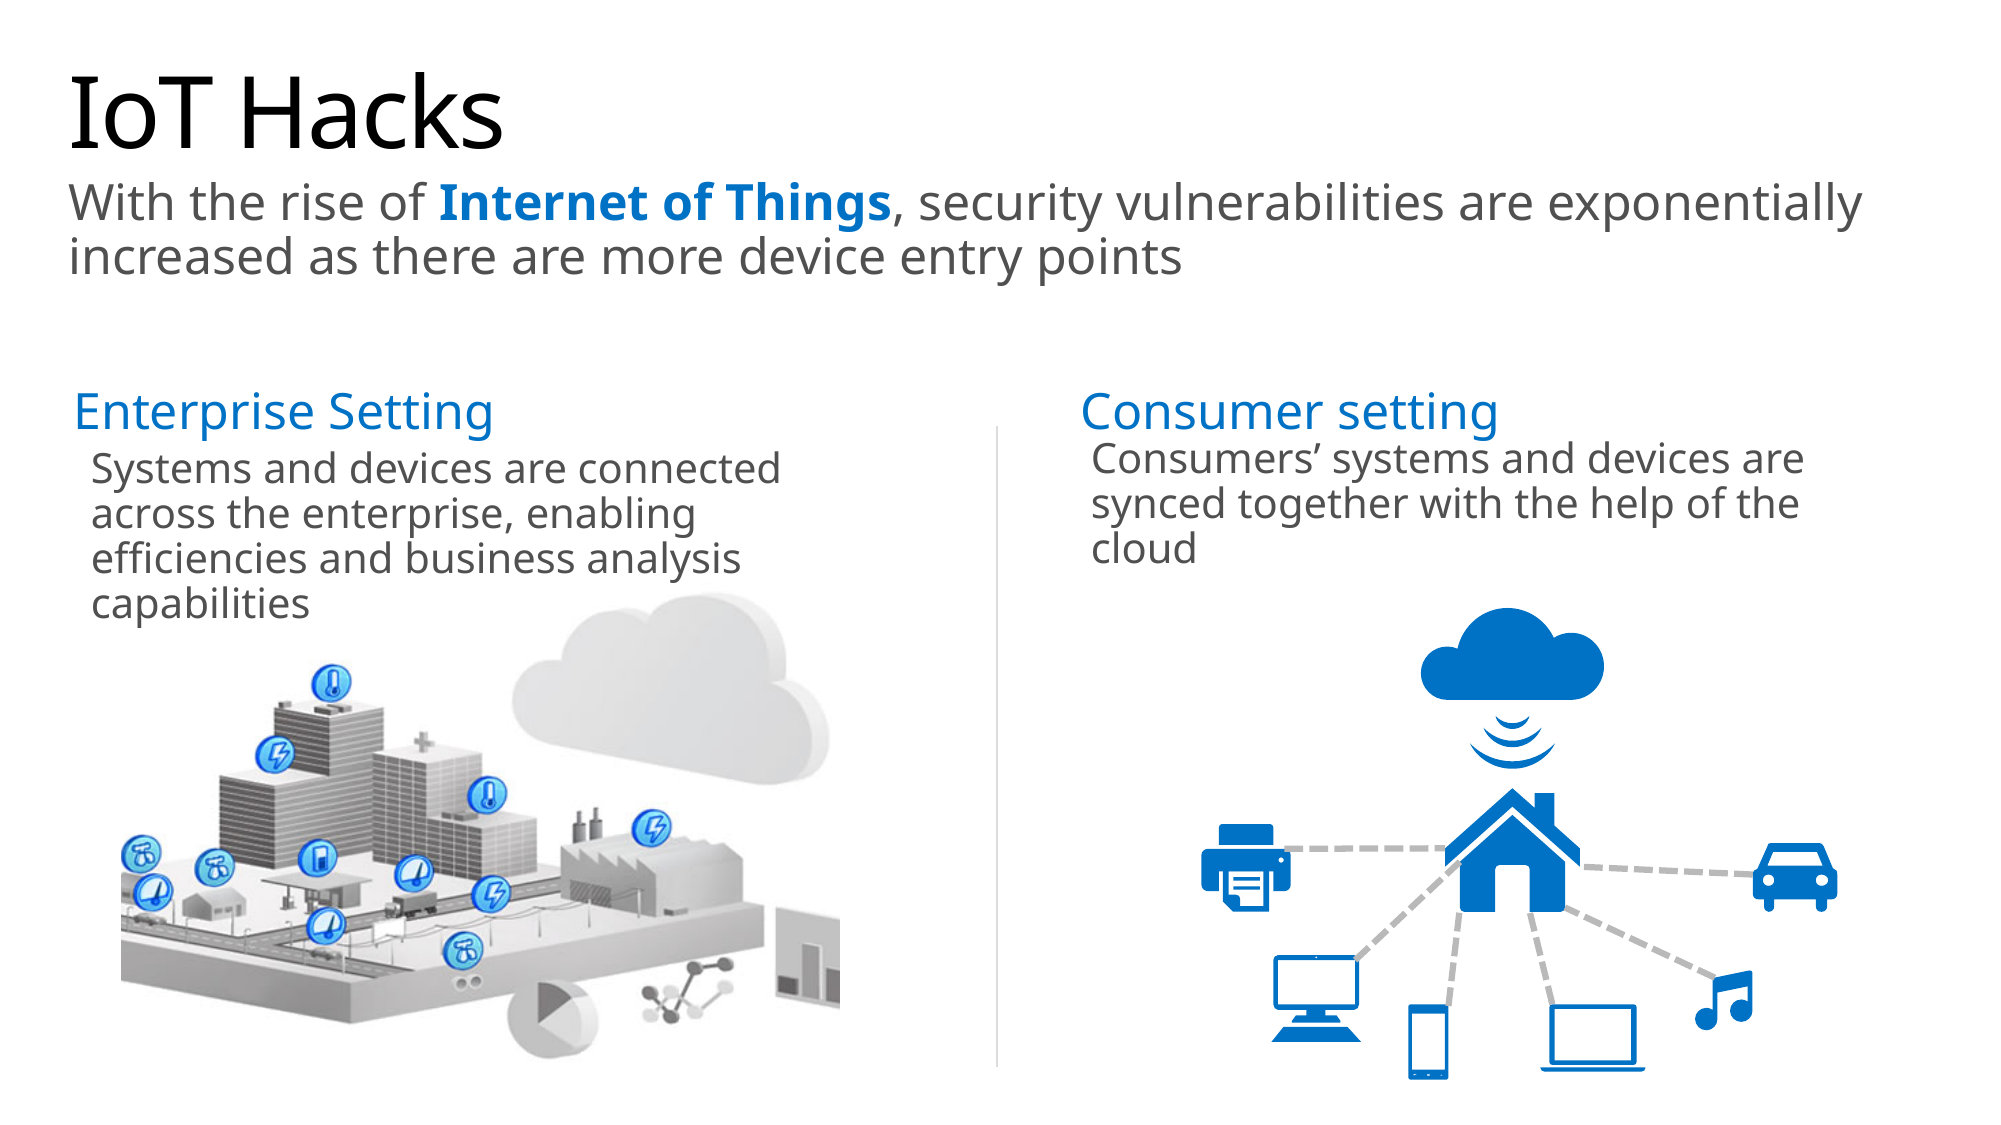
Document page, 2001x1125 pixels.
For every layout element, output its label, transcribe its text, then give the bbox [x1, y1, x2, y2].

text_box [1201, 823, 1291, 912]
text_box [1564, 907, 1716, 978]
text_box [1752, 843, 1838, 912]
text_box Consumers’ systems and devices are synced together with the help of the cloud [1060, 413, 1900, 597]
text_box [1354, 861, 1461, 961]
text_box [1420, 607, 1604, 700]
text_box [1529, 911, 1553, 1005]
picture [120, 549, 841, 1067]
text_box [1470, 743, 1555, 769]
text_box [1495, 716, 1530, 729]
text_box [1408, 1004, 1449, 1080]
text_box Consumer setting [984, 362, 1597, 465]
text_box [1694, 969, 1754, 1032]
text_box [1540, 1067, 1646, 1072]
text_box [1483, 727, 1542, 748]
text_box [1460, 814, 1566, 912]
text_box Enterprise Setting [0, 362, 593, 465]
text_box [1549, 1004, 1637, 1065]
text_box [1448, 907, 1461, 1007]
text_box [1270, 1026, 1362, 1043]
text_box Systems and devices are connected across the enterprise, enabling efficiencies and business analysis capabilities [60, 423, 900, 652]
text_box [1272, 954, 1360, 1023]
text_box [1445, 788, 1580, 866]
text_box With the rise of Internet of Things, security vulnerabilities are exponentially increased as there are more device entry points [44, 162, 1956, 301]
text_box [1579, 866, 1754, 875]
title IoT Hacks [44, 47, 1957, 196]
